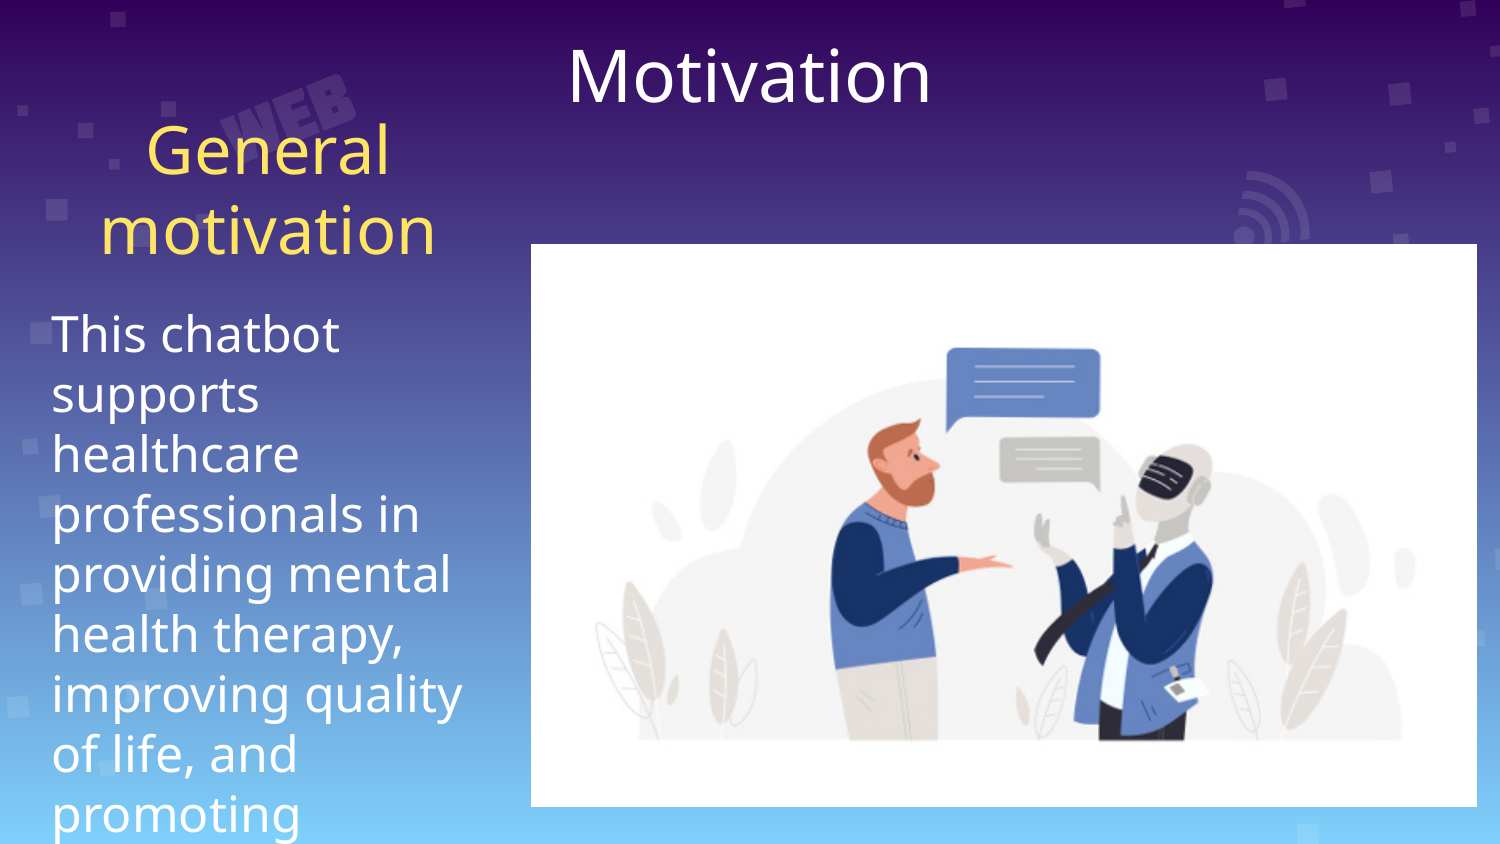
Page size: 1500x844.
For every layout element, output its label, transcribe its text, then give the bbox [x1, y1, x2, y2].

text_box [56, 827, 76, 831]
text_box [523, 776, 1482, 815]
title General motivation [59, 106, 479, 270]
title Motivation [118, 0, 1382, 147]
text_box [0, 831, 1296, 837]
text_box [277, 827, 297, 831]
subtitle This chatbot supports healthcare professionals in providing mental health therapy, improving quality of life, and promoting awareness of the value of mental well-being for a happier society. [36, 287, 522, 798]
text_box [276, 840, 294, 844]
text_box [215, 827, 225, 831]
picture [530, 243, 1477, 807]
